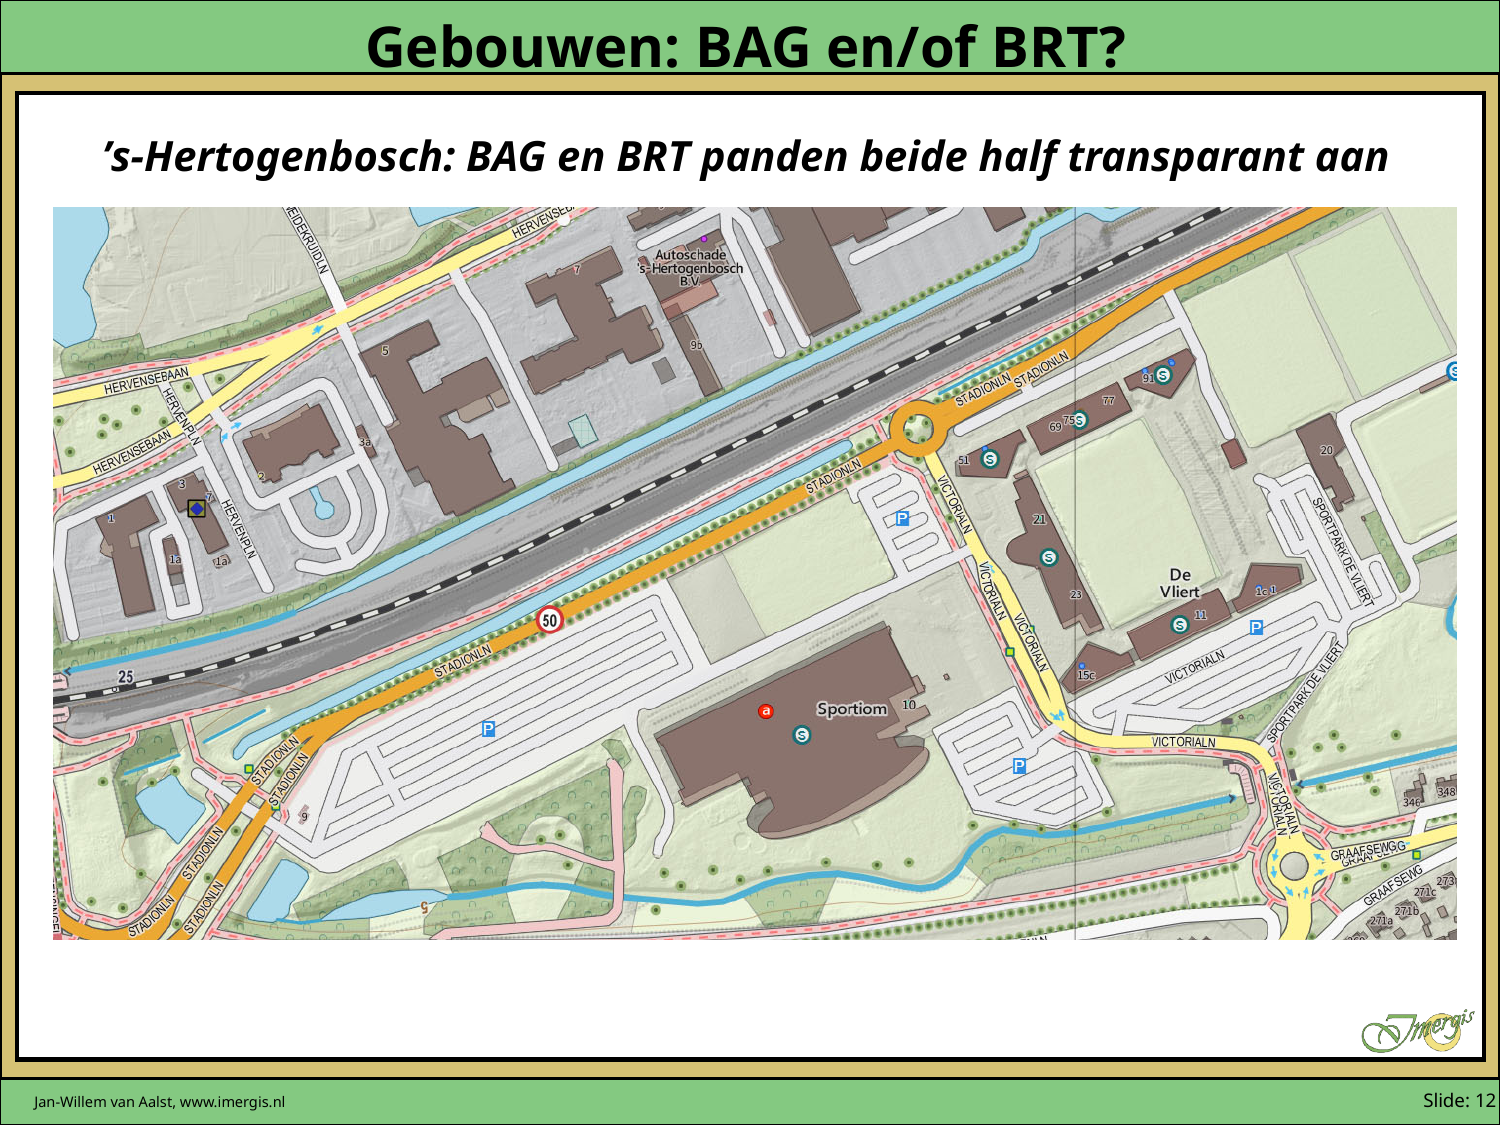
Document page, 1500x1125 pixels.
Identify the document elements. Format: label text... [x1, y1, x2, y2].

picture [1361, 1008, 1475, 1053]
text_box Gebouwen: BAG en/of BRT? [362, 11, 1130, 80]
text_box ’s-Hertogenbosch: BAG en BRT panden beide half transparant aan [98, 130, 1394, 181]
picture [53, 207, 1458, 941]
